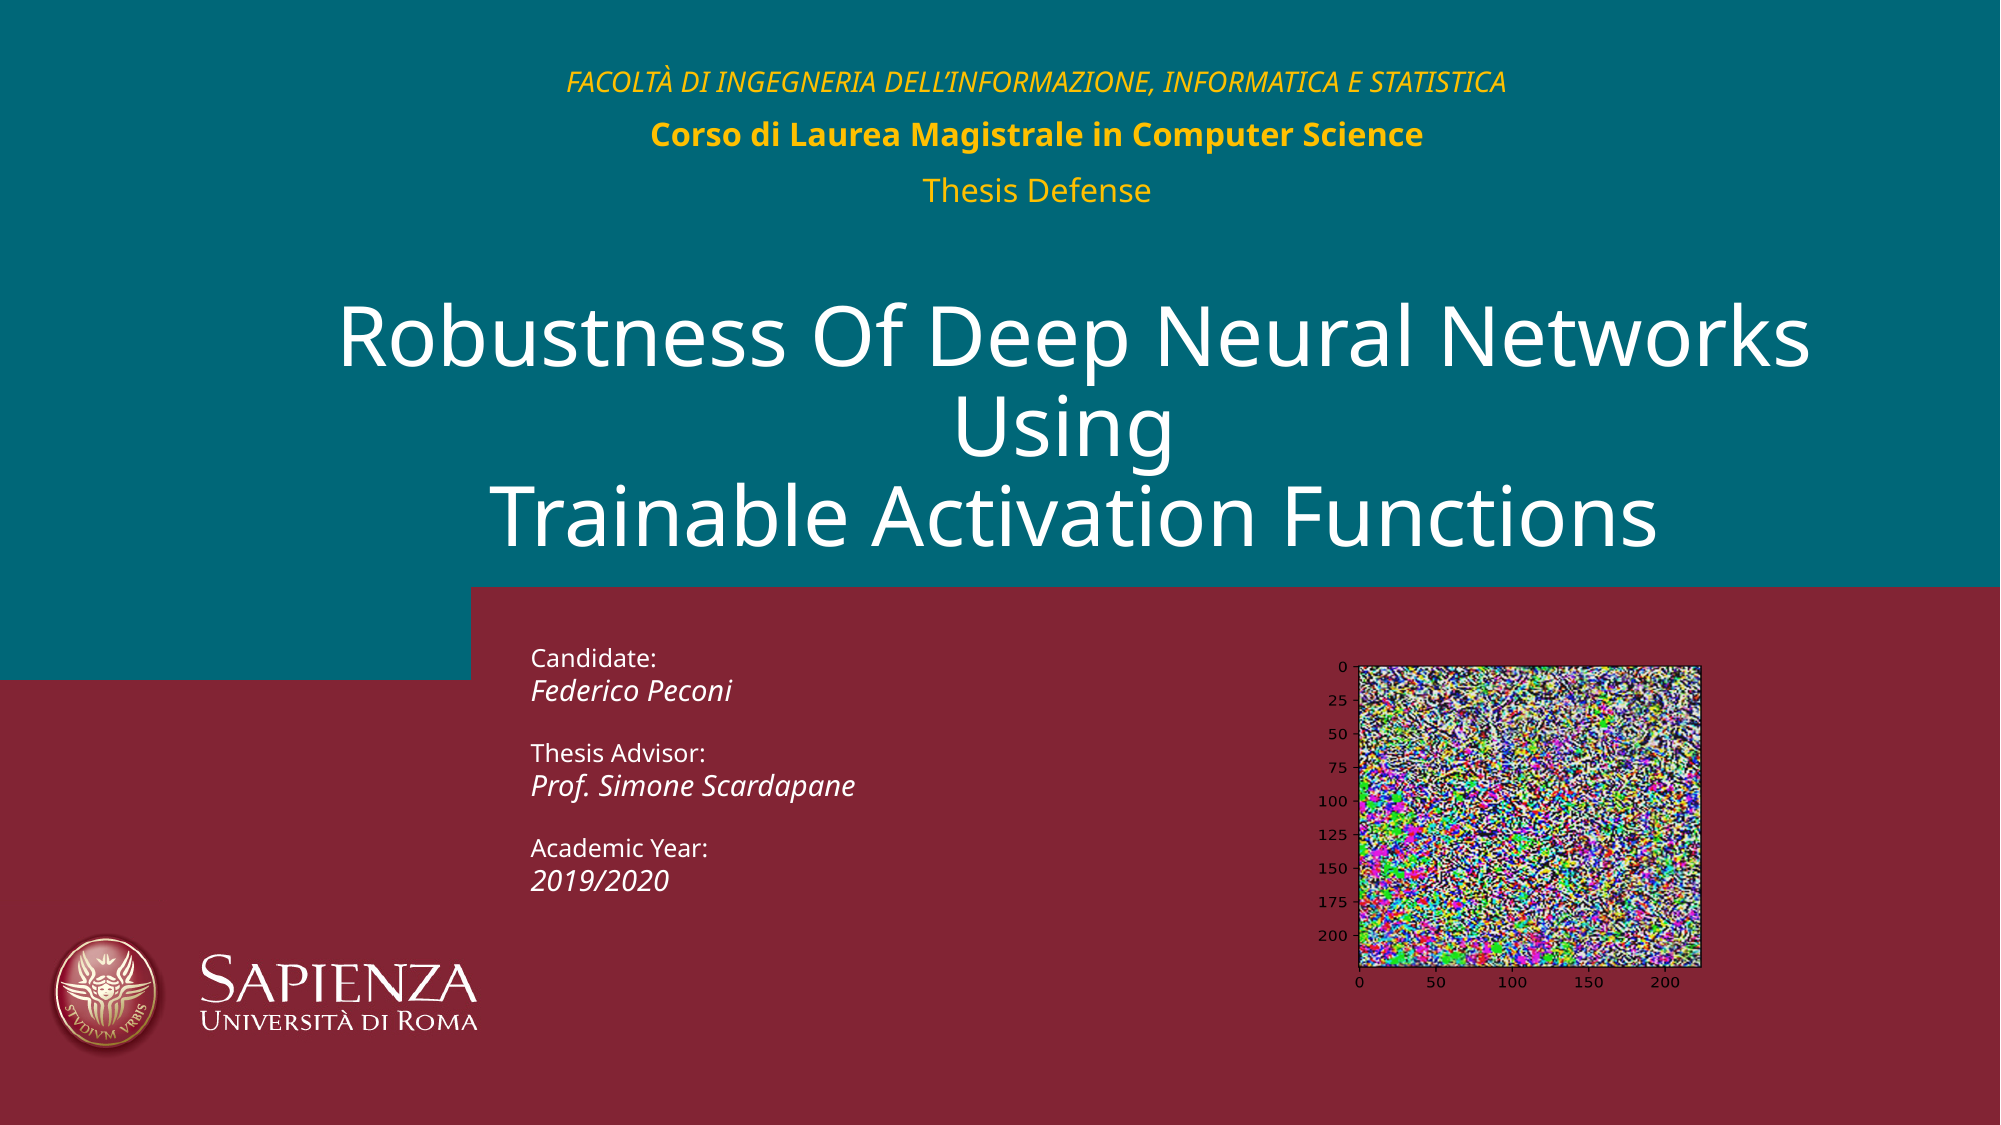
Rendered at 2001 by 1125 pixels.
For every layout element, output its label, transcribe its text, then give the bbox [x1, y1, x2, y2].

picture [1306, 651, 1718, 1000]
title Robustness Of Deep Neural Networks Using Trainable Activation Functions [312, 287, 1838, 543]
subtitle FACOLTÀ DI INGEGNERIA DELL’INFORMAZIONE, INFORMATICA E STATISTICA Corso di Laurea Magistrale in Computer Science Thesis Defense [275, 59, 1800, 218]
text_box [0, 0, 2000, 587]
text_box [0, 587, 2000, 1125]
